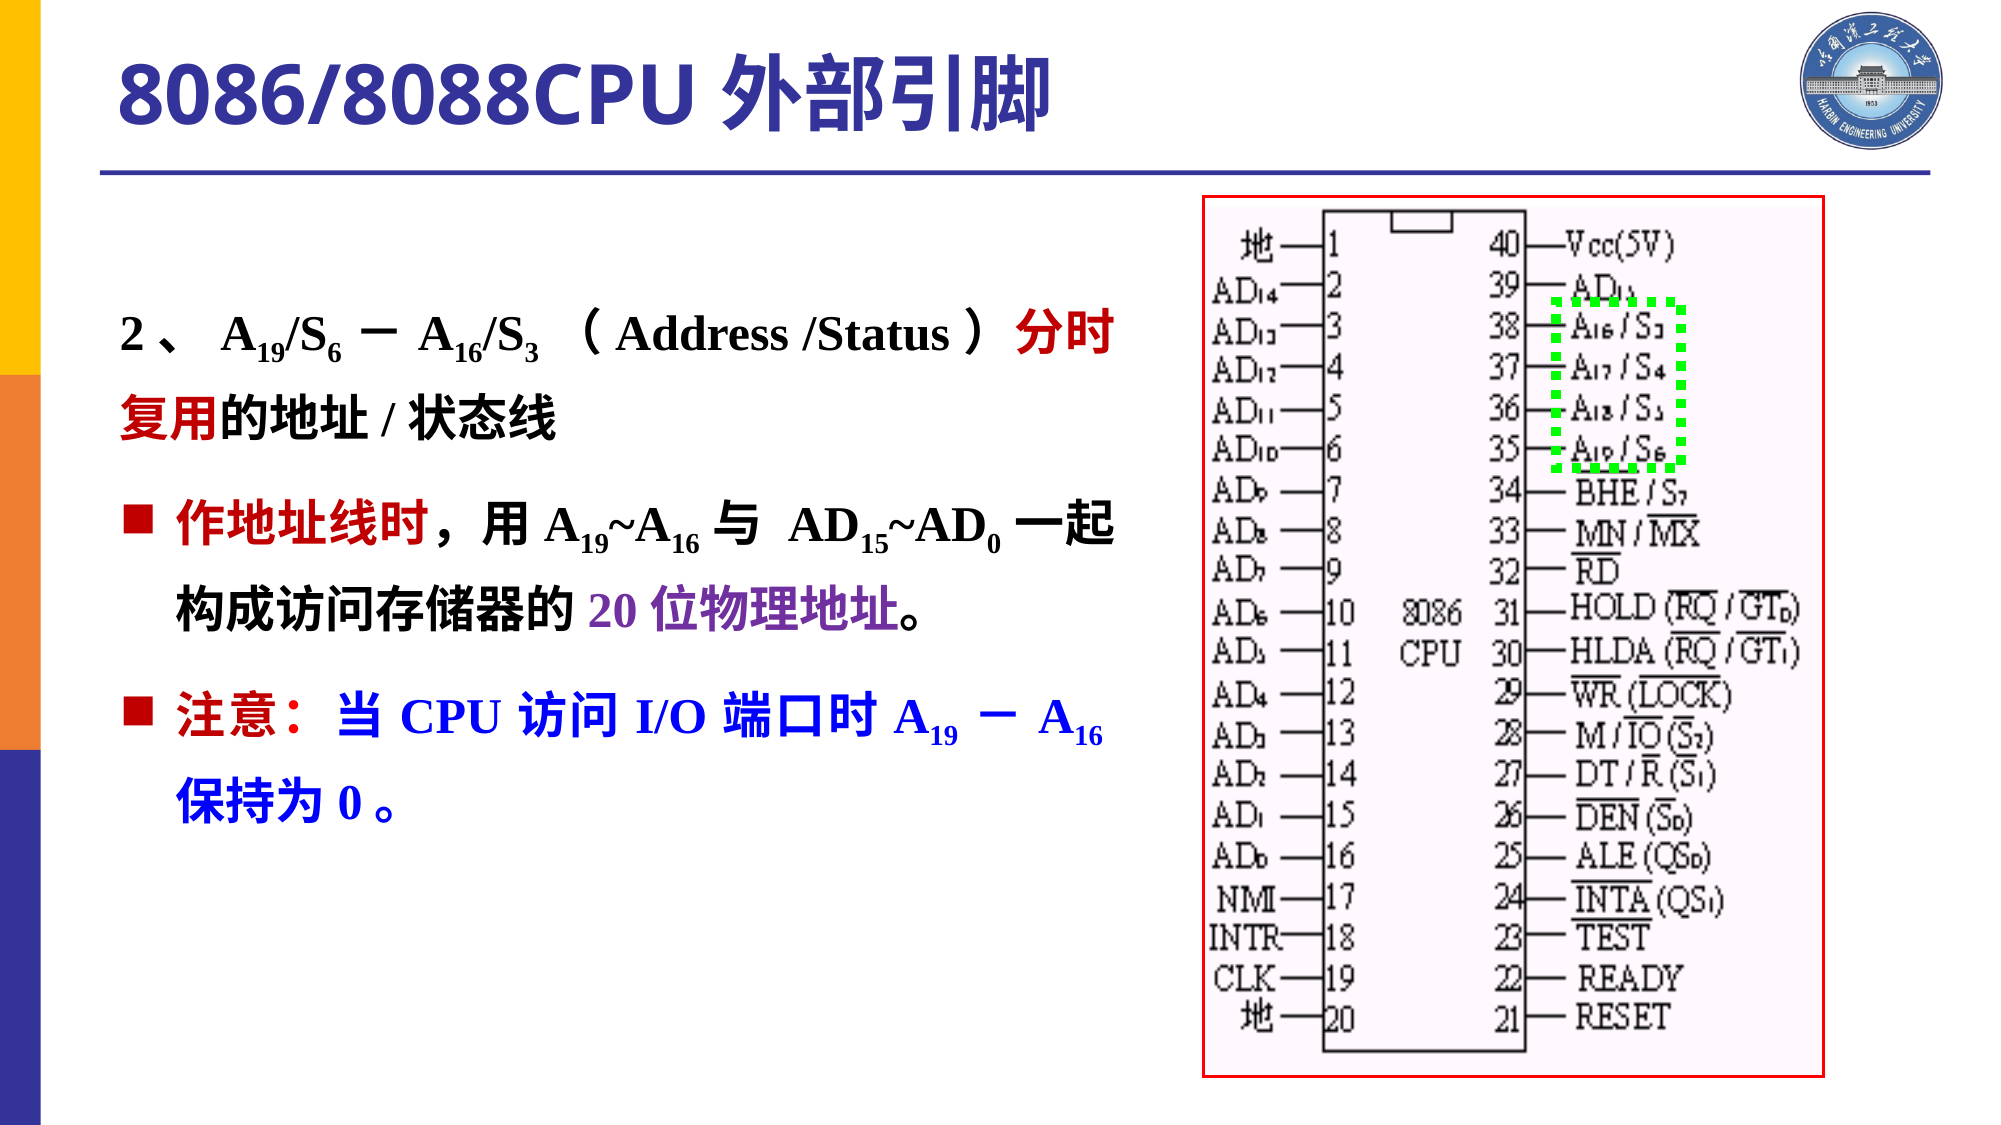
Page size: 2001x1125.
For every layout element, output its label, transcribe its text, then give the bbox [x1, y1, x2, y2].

text_box 8086/8088CPU外部引脚 [102, 32, 1590, 163]
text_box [1200, 196, 1826, 1077]
picture [1538, 9, 1979, 165]
text_box 2、A19/S6－A16/S3（Address /Status）分时复用的地址/状态线 作地址线时，用A19~A16与 AD15~AD0一起构成访问存储器的20位物理地址。 注意：当CPU访问I/O端口时A19－A16保持为0。 [104, 272, 1130, 1001]
